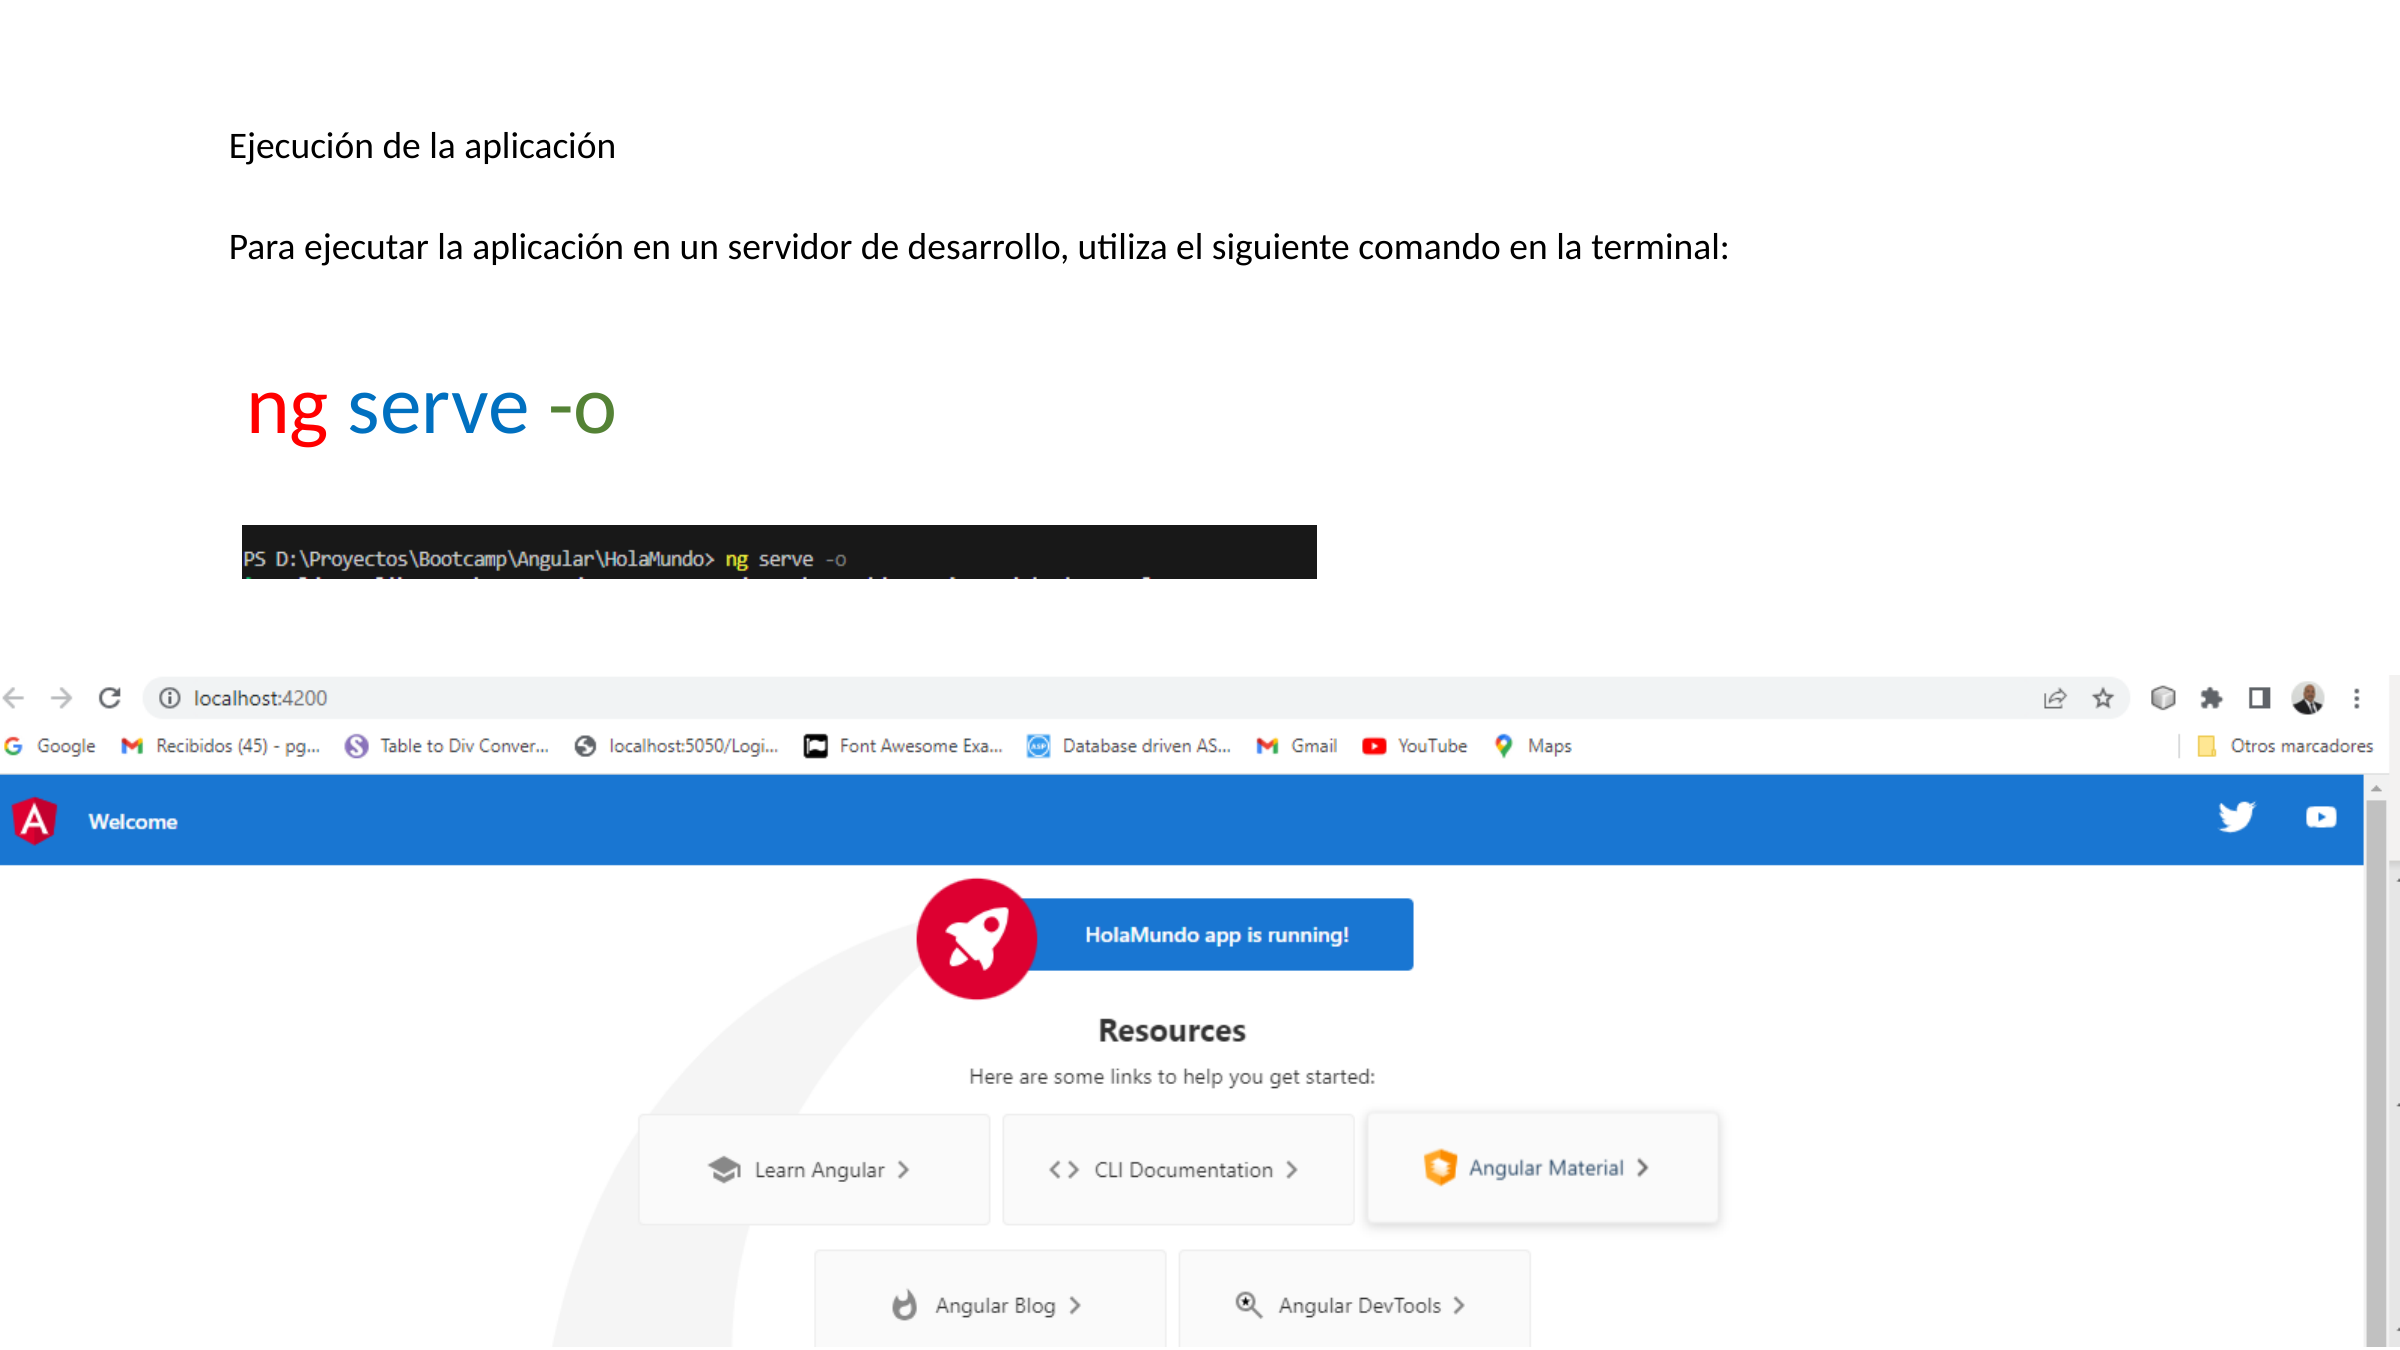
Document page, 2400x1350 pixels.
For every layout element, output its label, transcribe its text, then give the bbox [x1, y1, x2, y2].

text_box Ejecución de la aplicación [214, 113, 1415, 174]
text_box ng serve -o [231, 342, 1305, 458]
text_box Para ejecutar la aplicación en un servidor de desarrollo, utiliza el siguiente comando en la terminal: [214, 214, 2127, 275]
picture [242, 525, 1317, 579]
picture [0, 674, 2400, 1347]
